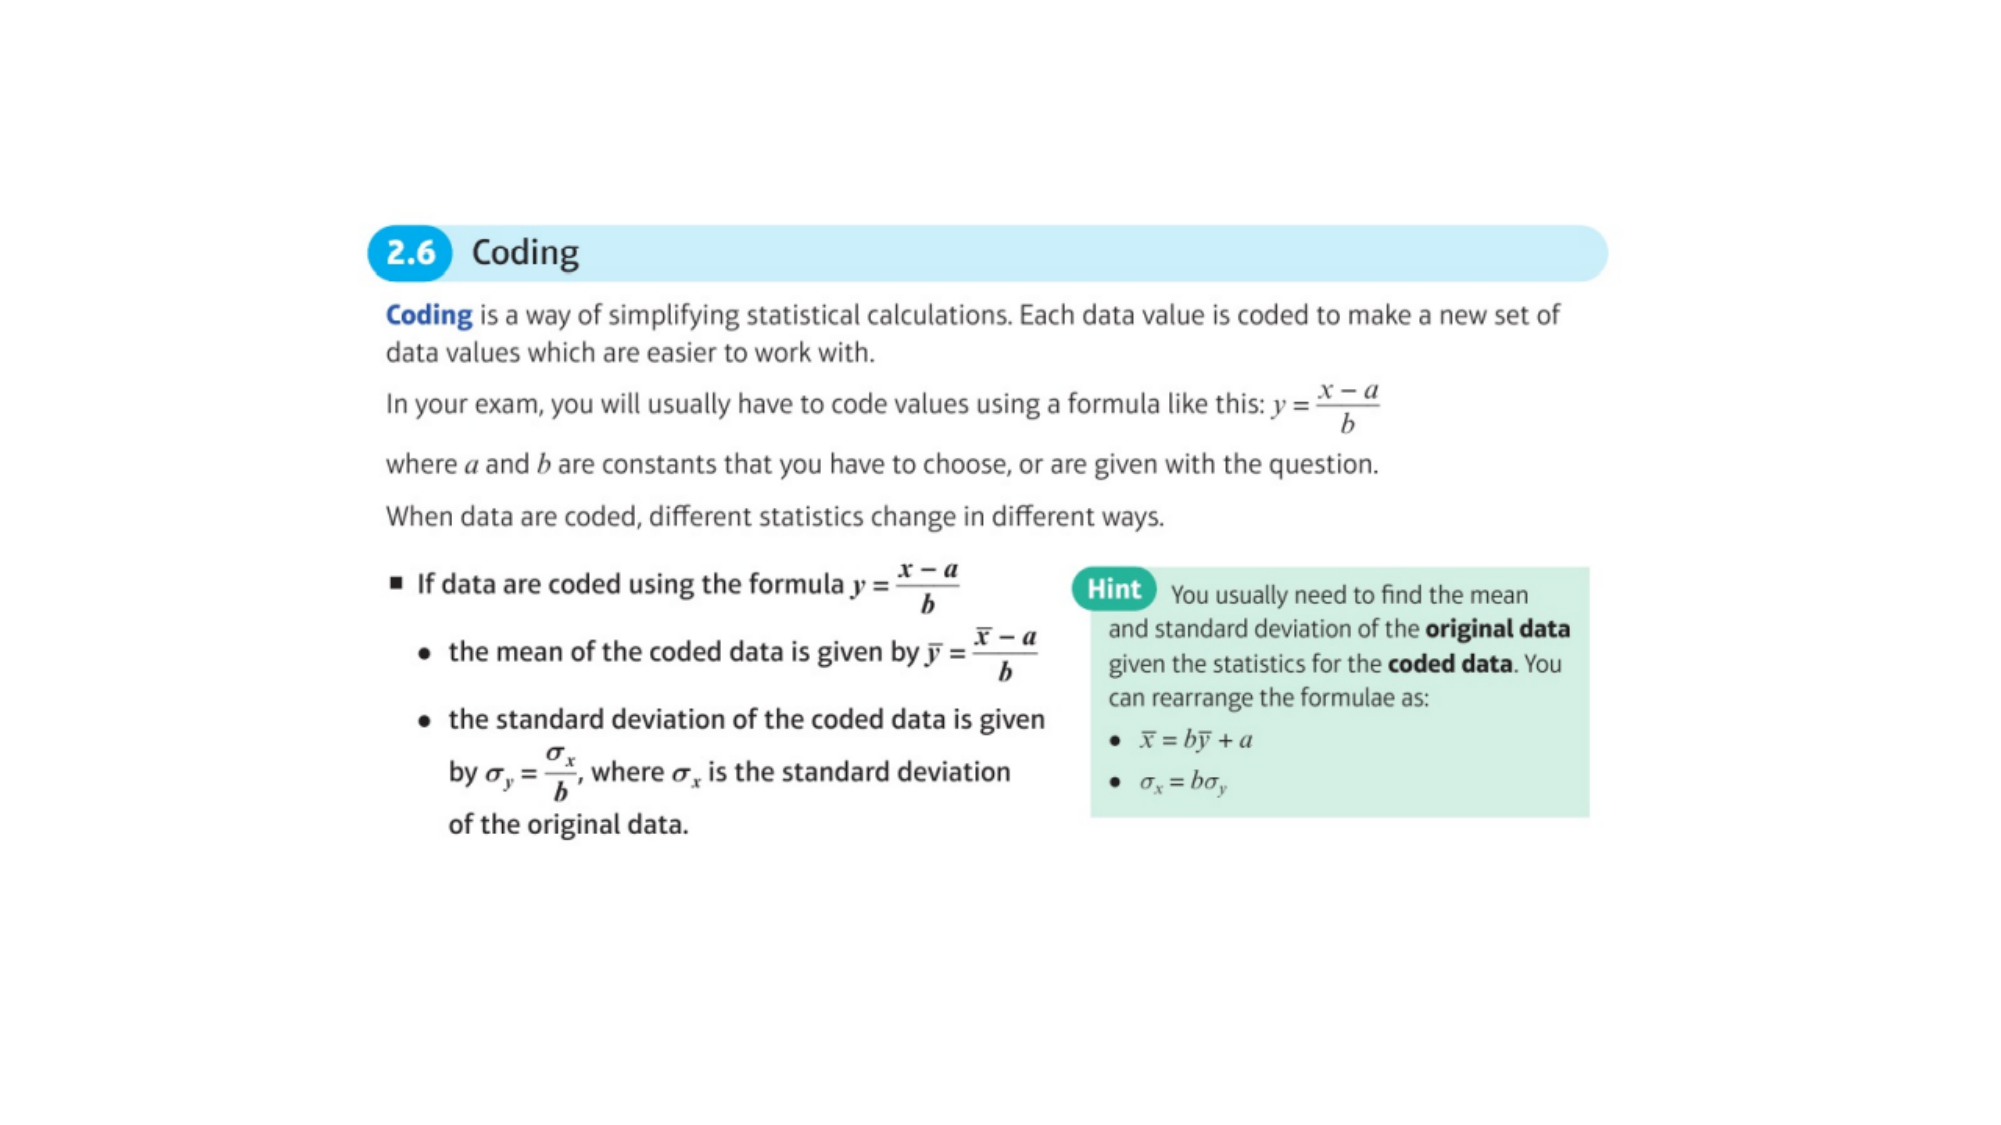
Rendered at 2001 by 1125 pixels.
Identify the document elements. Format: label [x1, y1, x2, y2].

picture [341, 194, 1659, 931]
